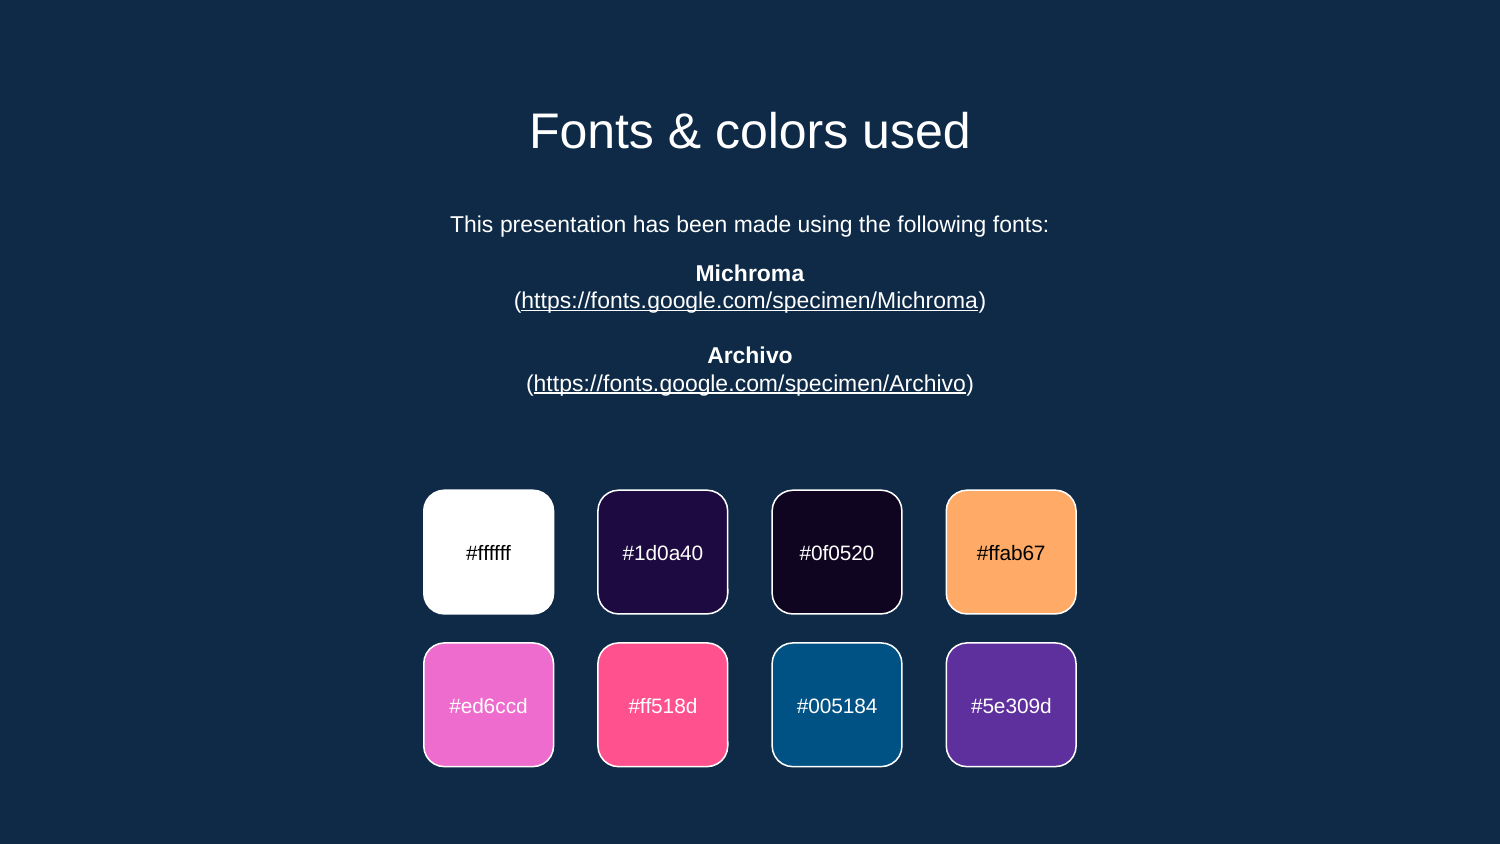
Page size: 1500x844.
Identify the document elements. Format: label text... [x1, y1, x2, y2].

text_box [423, 741, 554, 767]
text_box [772, 741, 902, 767]
text_box #005184 [772, 668, 902, 741]
text_box [423, 642, 554, 668]
text_box [946, 589, 1077, 614]
text_box [597, 589, 728, 614]
title Fonts & colors used [117, 83, 1383, 163]
text_box [597, 642, 728, 668]
text_box [772, 589, 902, 614]
text_box [946, 642, 1077, 668]
text_box #5e309d [946, 668, 1077, 741]
text_box #1d0a40 [597, 515, 728, 589]
list This presentation has been made using the following fonts: Michroma (https://fonts.google.com/specimen/Michroma) Archivo (https://fonts.google.com/specimen/Archivo) [117, 194, 1383, 436]
text_box #ffffff [423, 515, 554, 589]
text_box [946, 741, 1077, 767]
text_box #ed6ccd [423, 668, 554, 741]
text_box [772, 642, 902, 668]
text_box [772, 490, 902, 515]
text_box [423, 589, 554, 614]
text_box [946, 490, 1077, 515]
text_box #ff518d [597, 668, 728, 741]
text_box #ffab67 [946, 515, 1077, 589]
text_box #0f0520 [772, 515, 902, 589]
text_box [597, 741, 728, 767]
text_box [597, 490, 728, 515]
text_box [423, 490, 554, 515]
